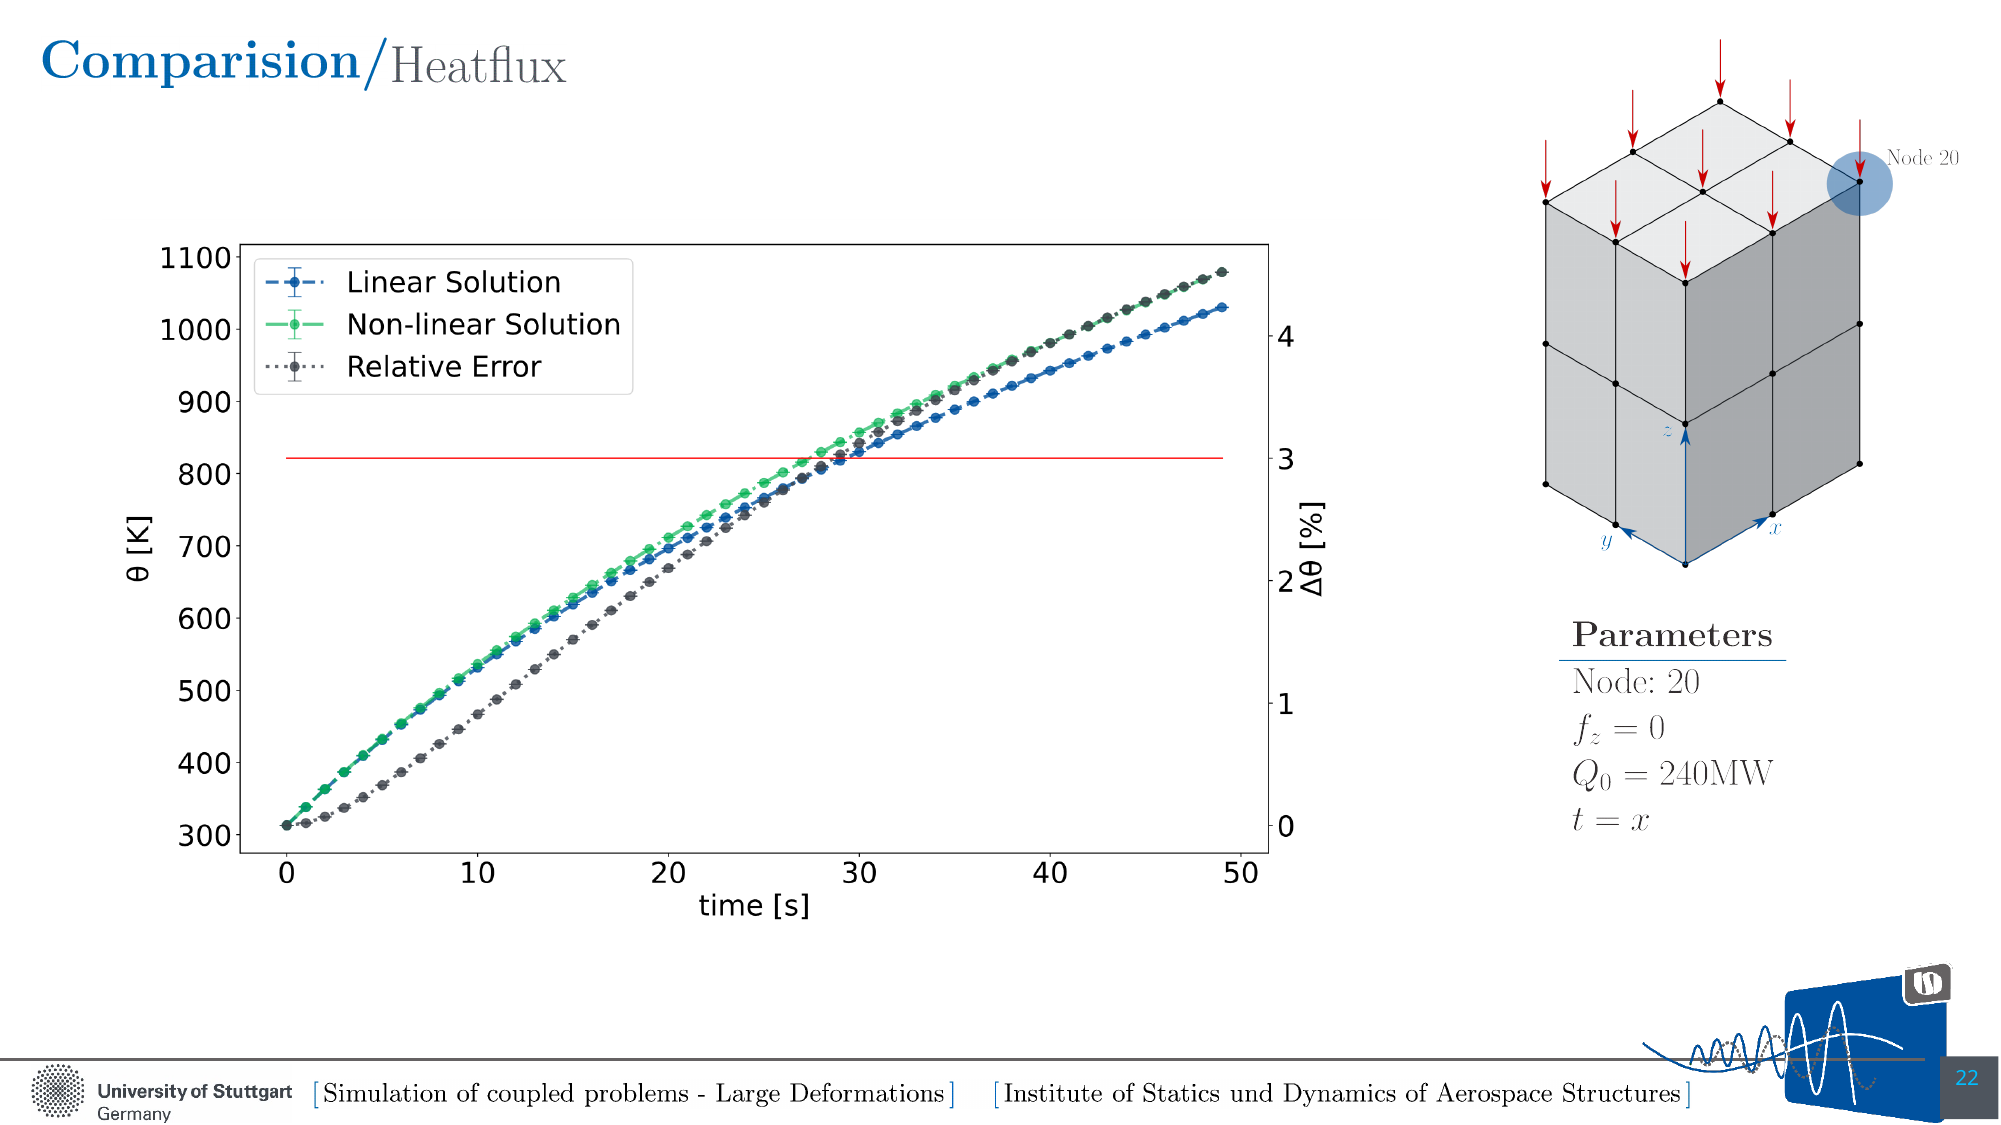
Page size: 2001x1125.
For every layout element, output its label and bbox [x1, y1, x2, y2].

picture [41, 36, 388, 92]
picture [101, 219, 1390, 935]
picture [391, 43, 567, 85]
picture [1559, 621, 1788, 833]
text_box [1481, 18, 1959, 604]
picture [0, 961, 1953, 1123]
